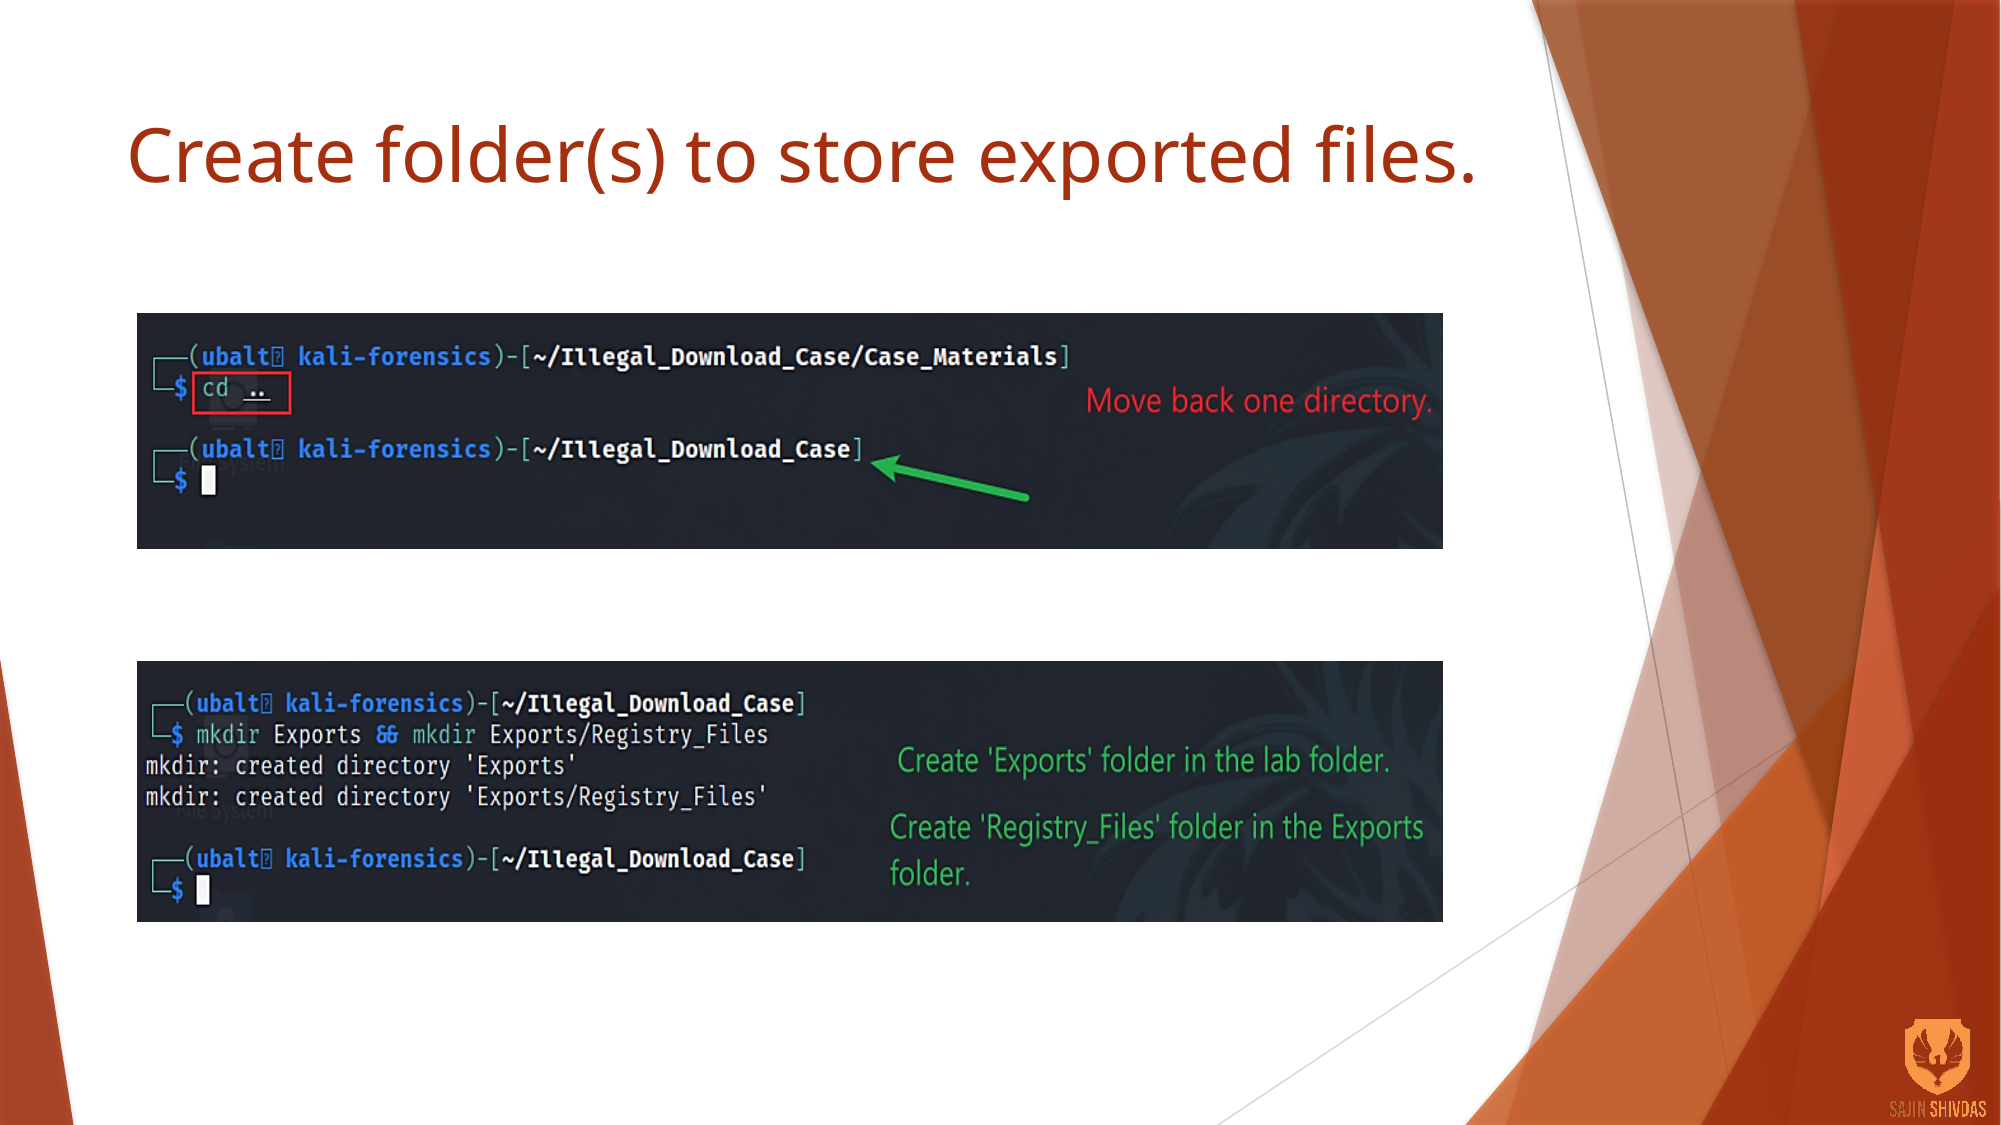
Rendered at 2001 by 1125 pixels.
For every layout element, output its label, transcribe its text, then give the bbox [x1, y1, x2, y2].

title Create folder(s) to store exported files. [111, 99, 1522, 317]
picture [136, 661, 1443, 923]
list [136, 313, 1443, 549]
picture [1876, 1007, 2000, 1125]
